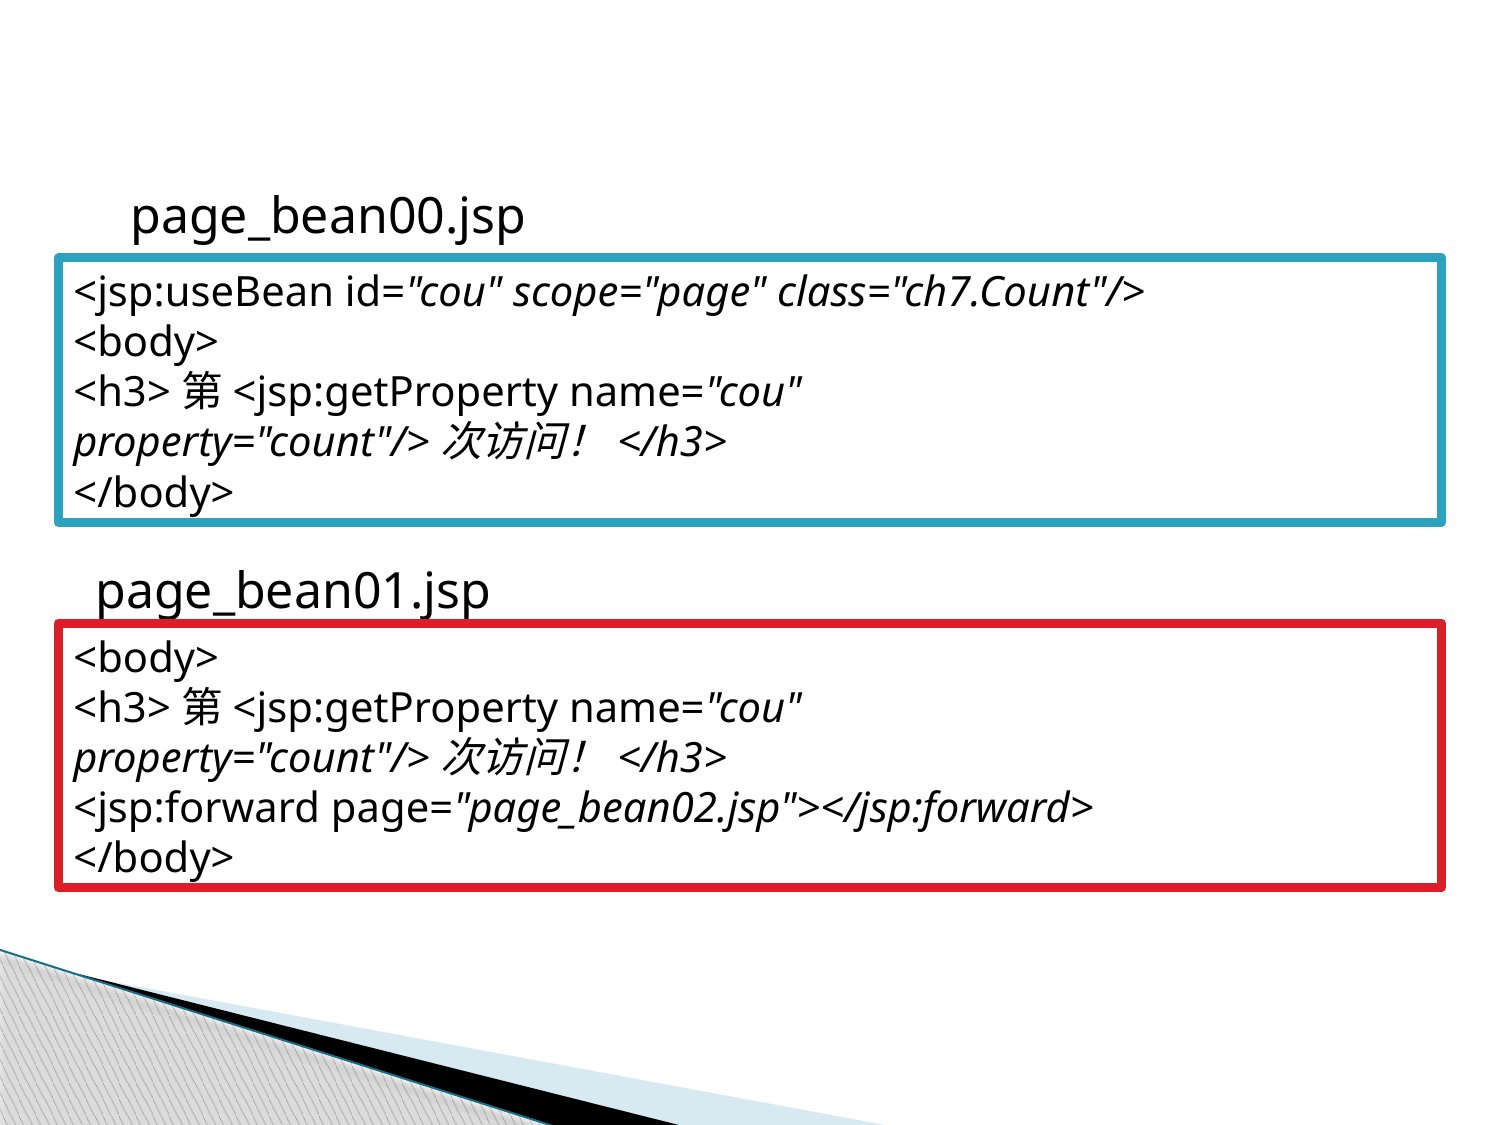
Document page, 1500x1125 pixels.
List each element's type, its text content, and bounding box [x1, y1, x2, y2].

text_box page_bean00.jsp [115, 175, 542, 251]
text_box page_bean01.jsp [80, 550, 507, 619]
text_box <body> <h3>第<jsp:getProperty name="cou" property="count"/>次访问！</h3> <jsp:forward page="page_bean02.jsp"></jsp:forward> </body> [54, 619, 1446, 892]
text_box <jsp:useBean id="cou" scope="page" class="ch7.Count"/> <body> <h3>第<jsp:getProperty name="cou" property="count"/>次访问！</h3> </body> [54, 253, 1446, 527]
